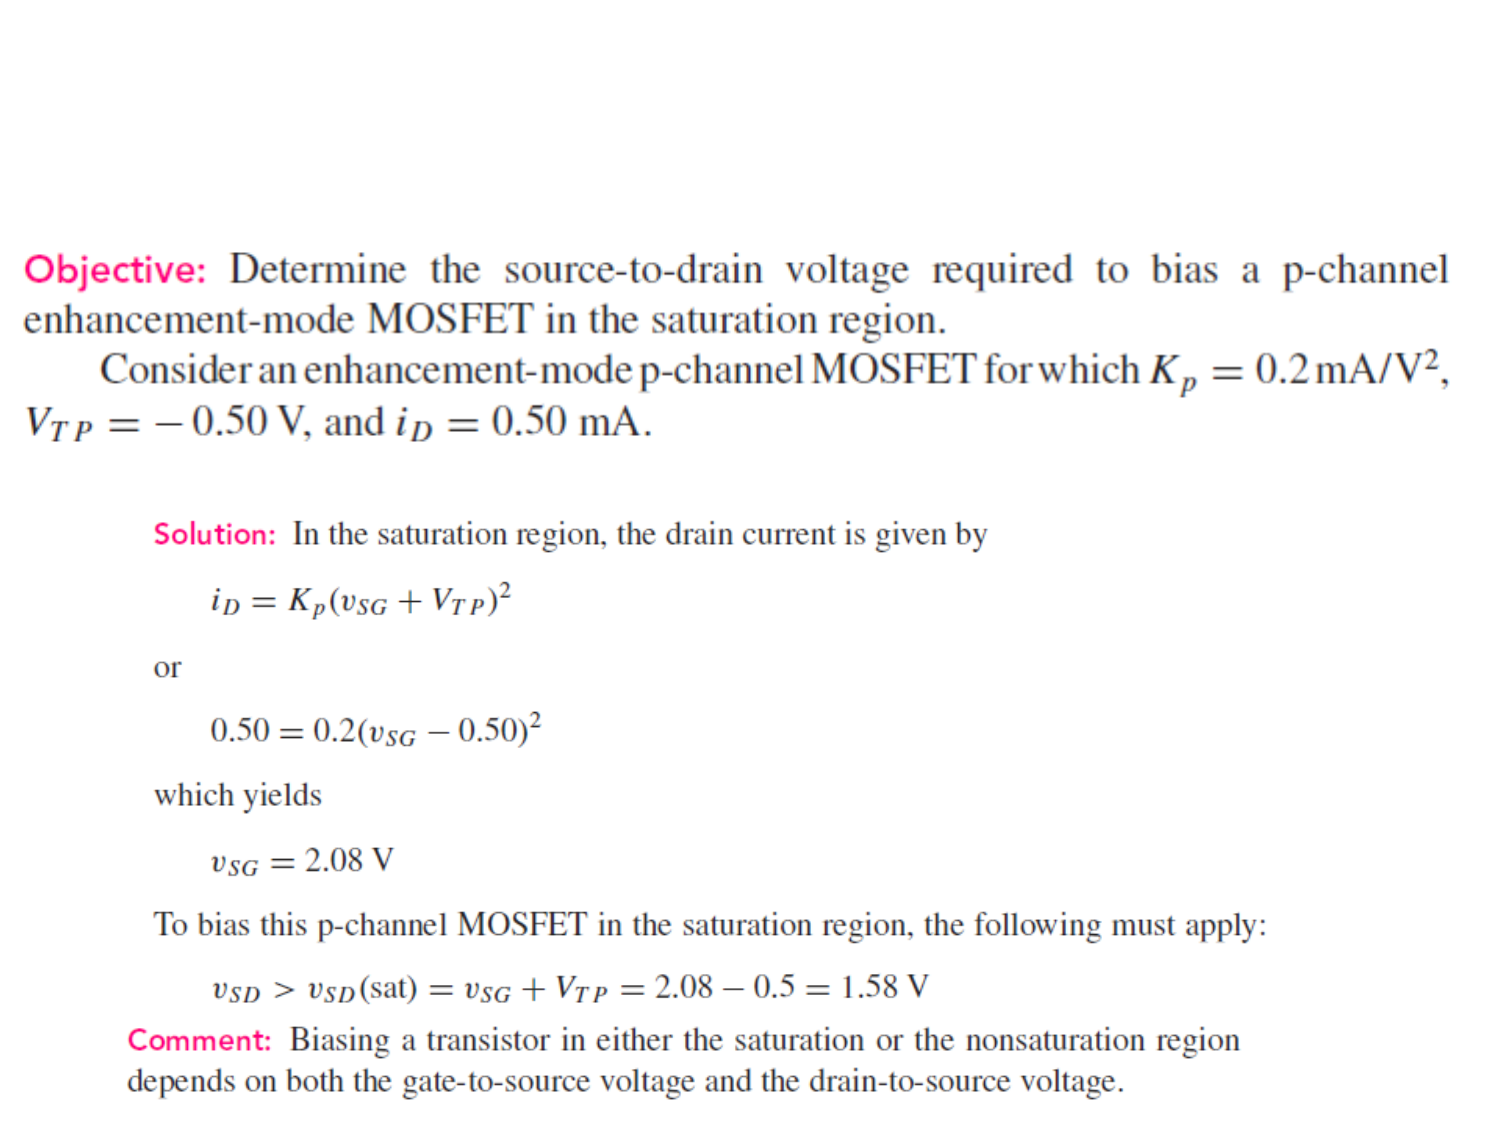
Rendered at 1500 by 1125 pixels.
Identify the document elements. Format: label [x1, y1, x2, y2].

list [4, 219, 1480, 469]
picture [111, 514, 1321, 1117]
